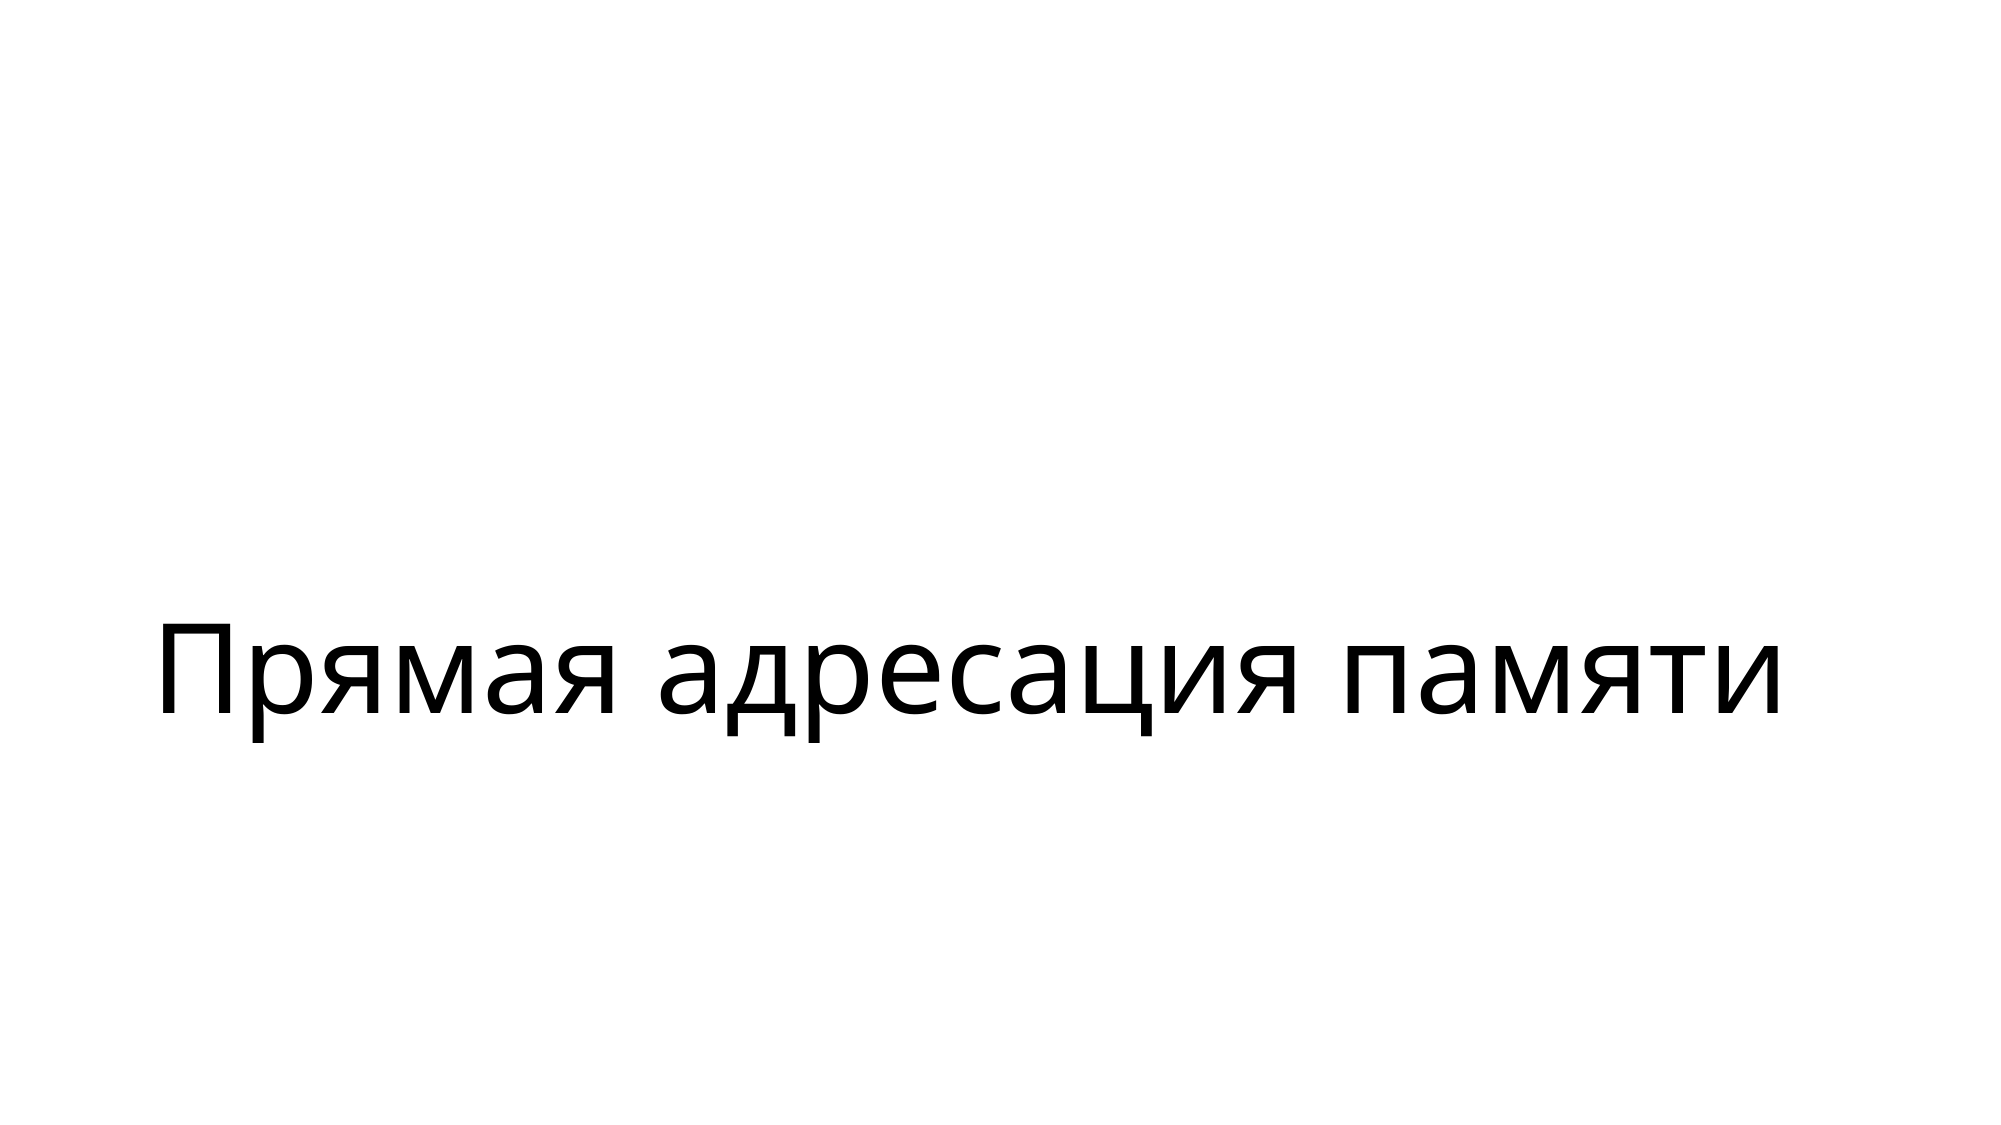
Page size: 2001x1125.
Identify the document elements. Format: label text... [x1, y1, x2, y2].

title Прямая адресация памяти [136, 280, 1862, 749]
